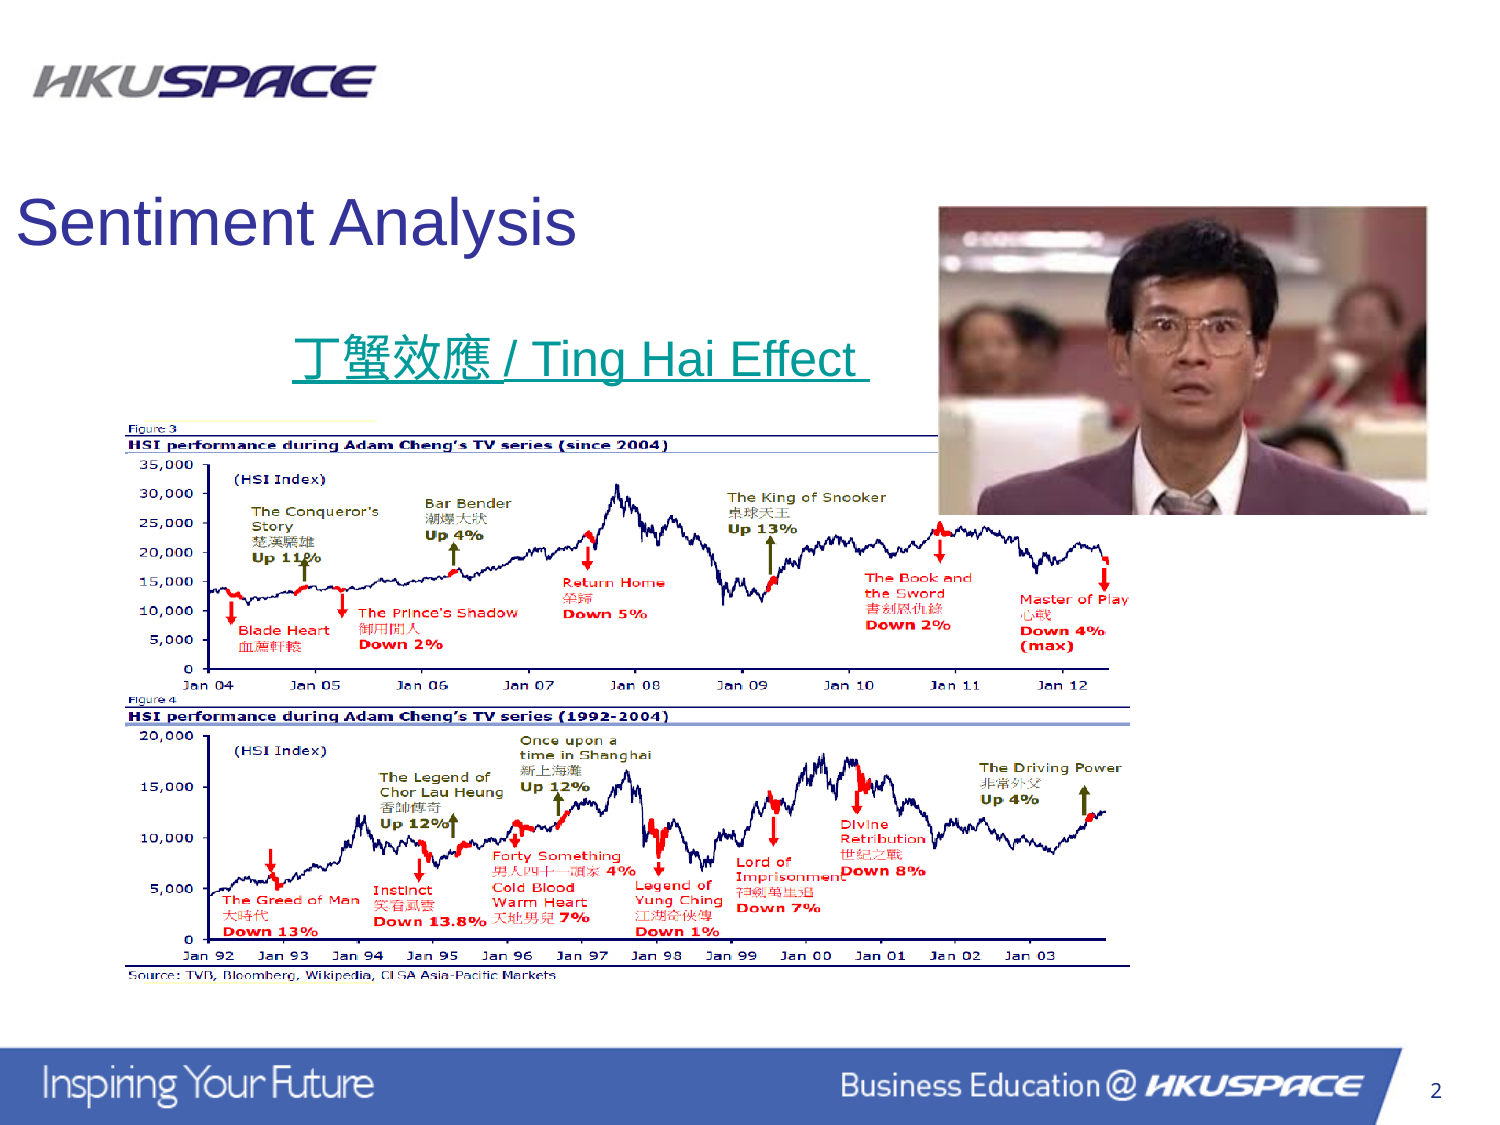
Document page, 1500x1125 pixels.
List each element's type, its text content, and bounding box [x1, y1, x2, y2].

slide_number 2 [1415, 1070, 1499, 1125]
title Sentiment Analysis [0, 101, 1325, 266]
picture [0, 0, 1500, 1125]
text_box 丁蟹效應 / Ting Hai Effect [277, 318, 892, 402]
